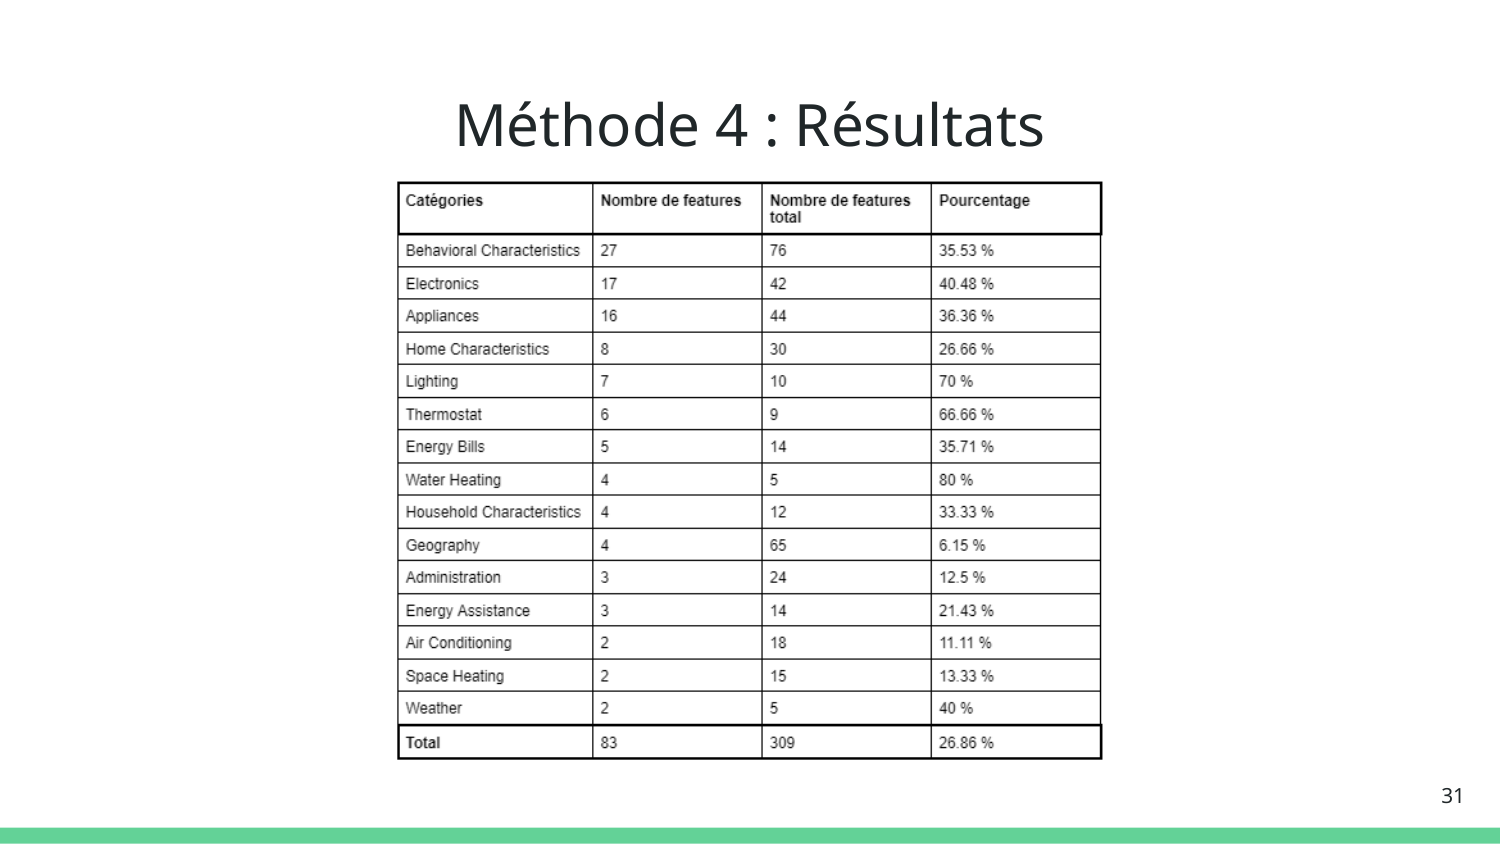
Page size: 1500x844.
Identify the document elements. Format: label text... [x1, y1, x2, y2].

slide_number ‹#› [1389, 764, 1480, 830]
title Méthode 4 : Résultats [51, 72, 1449, 236]
picture [391, 174, 1109, 766]
